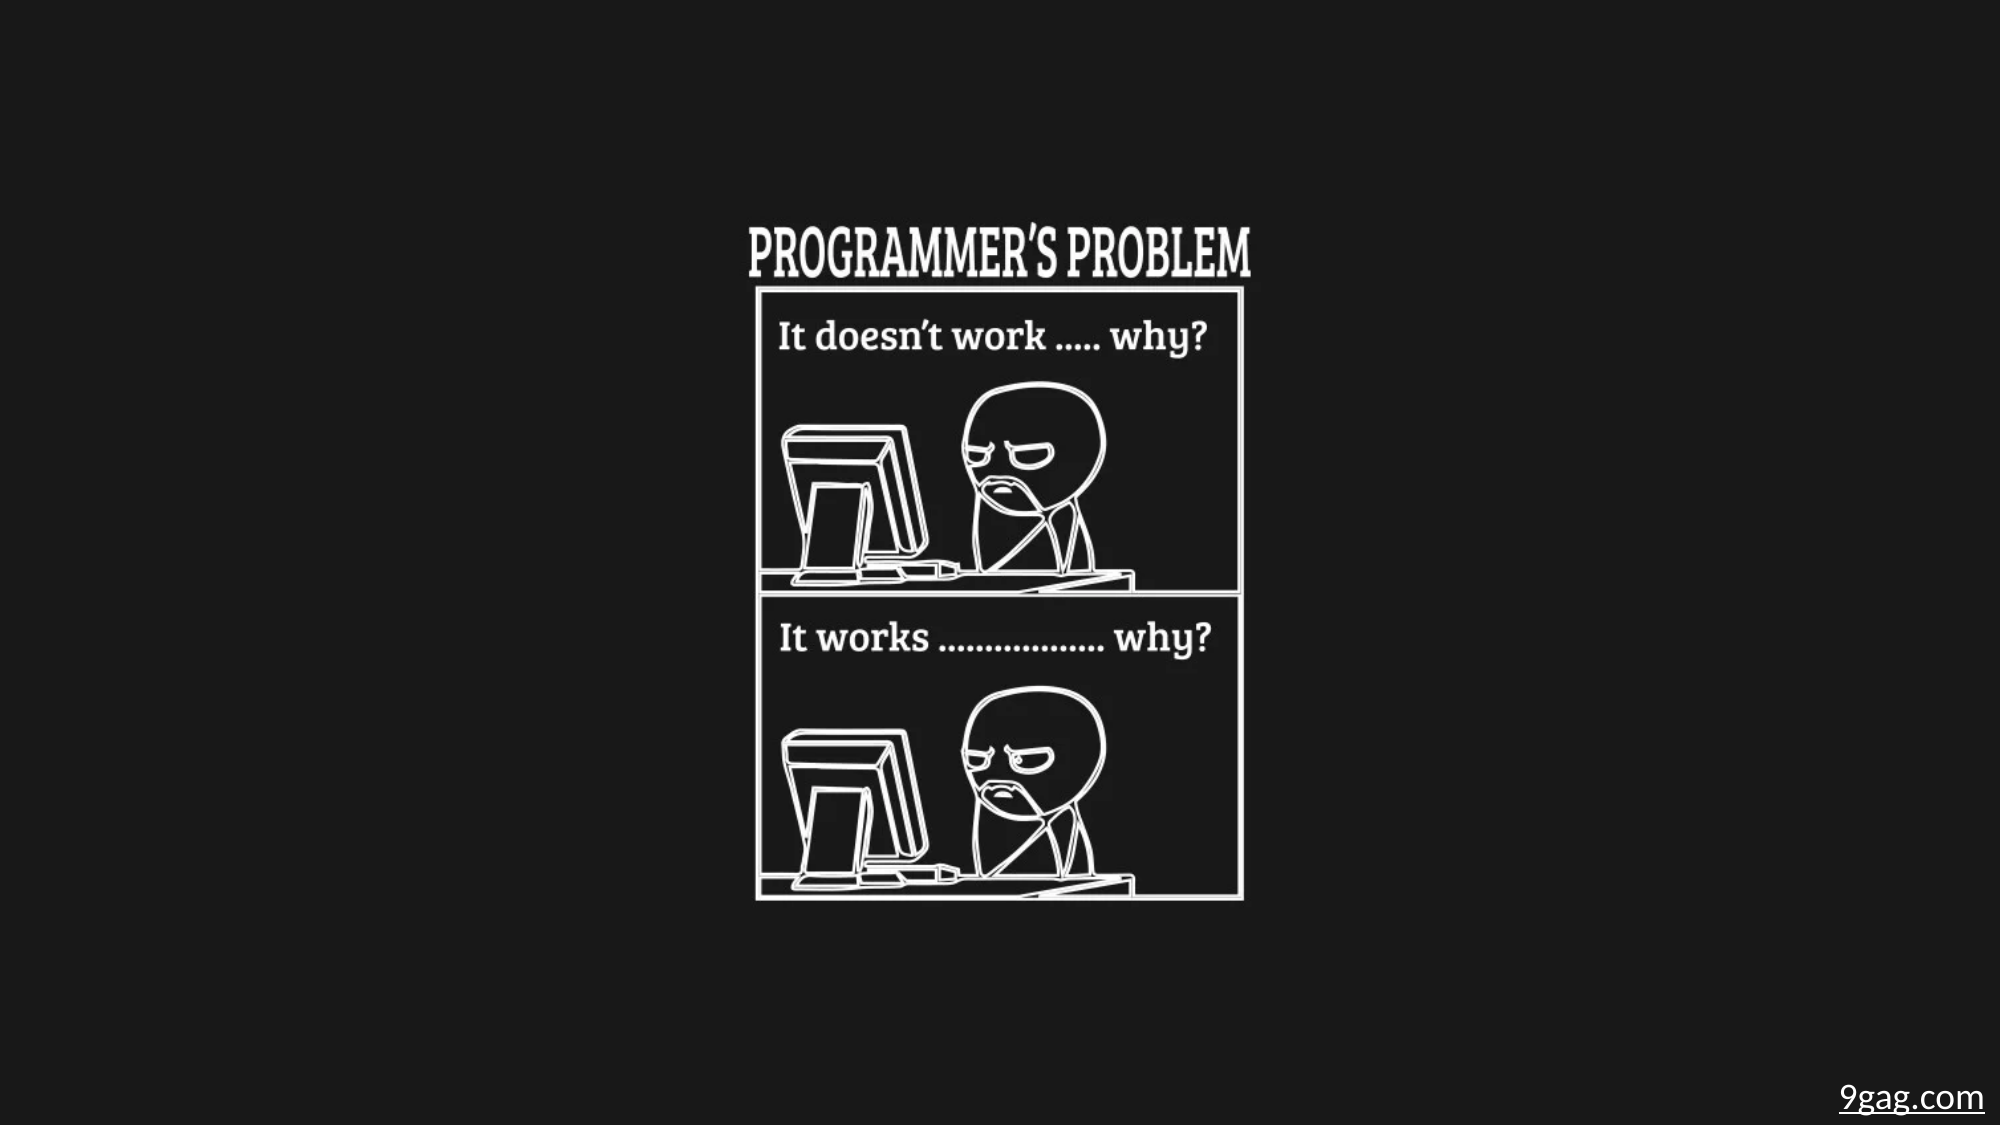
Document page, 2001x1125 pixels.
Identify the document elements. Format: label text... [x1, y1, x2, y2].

text_box 9gag.com [999, 1064, 2000, 1125]
picture [582, 144, 1418, 979]
